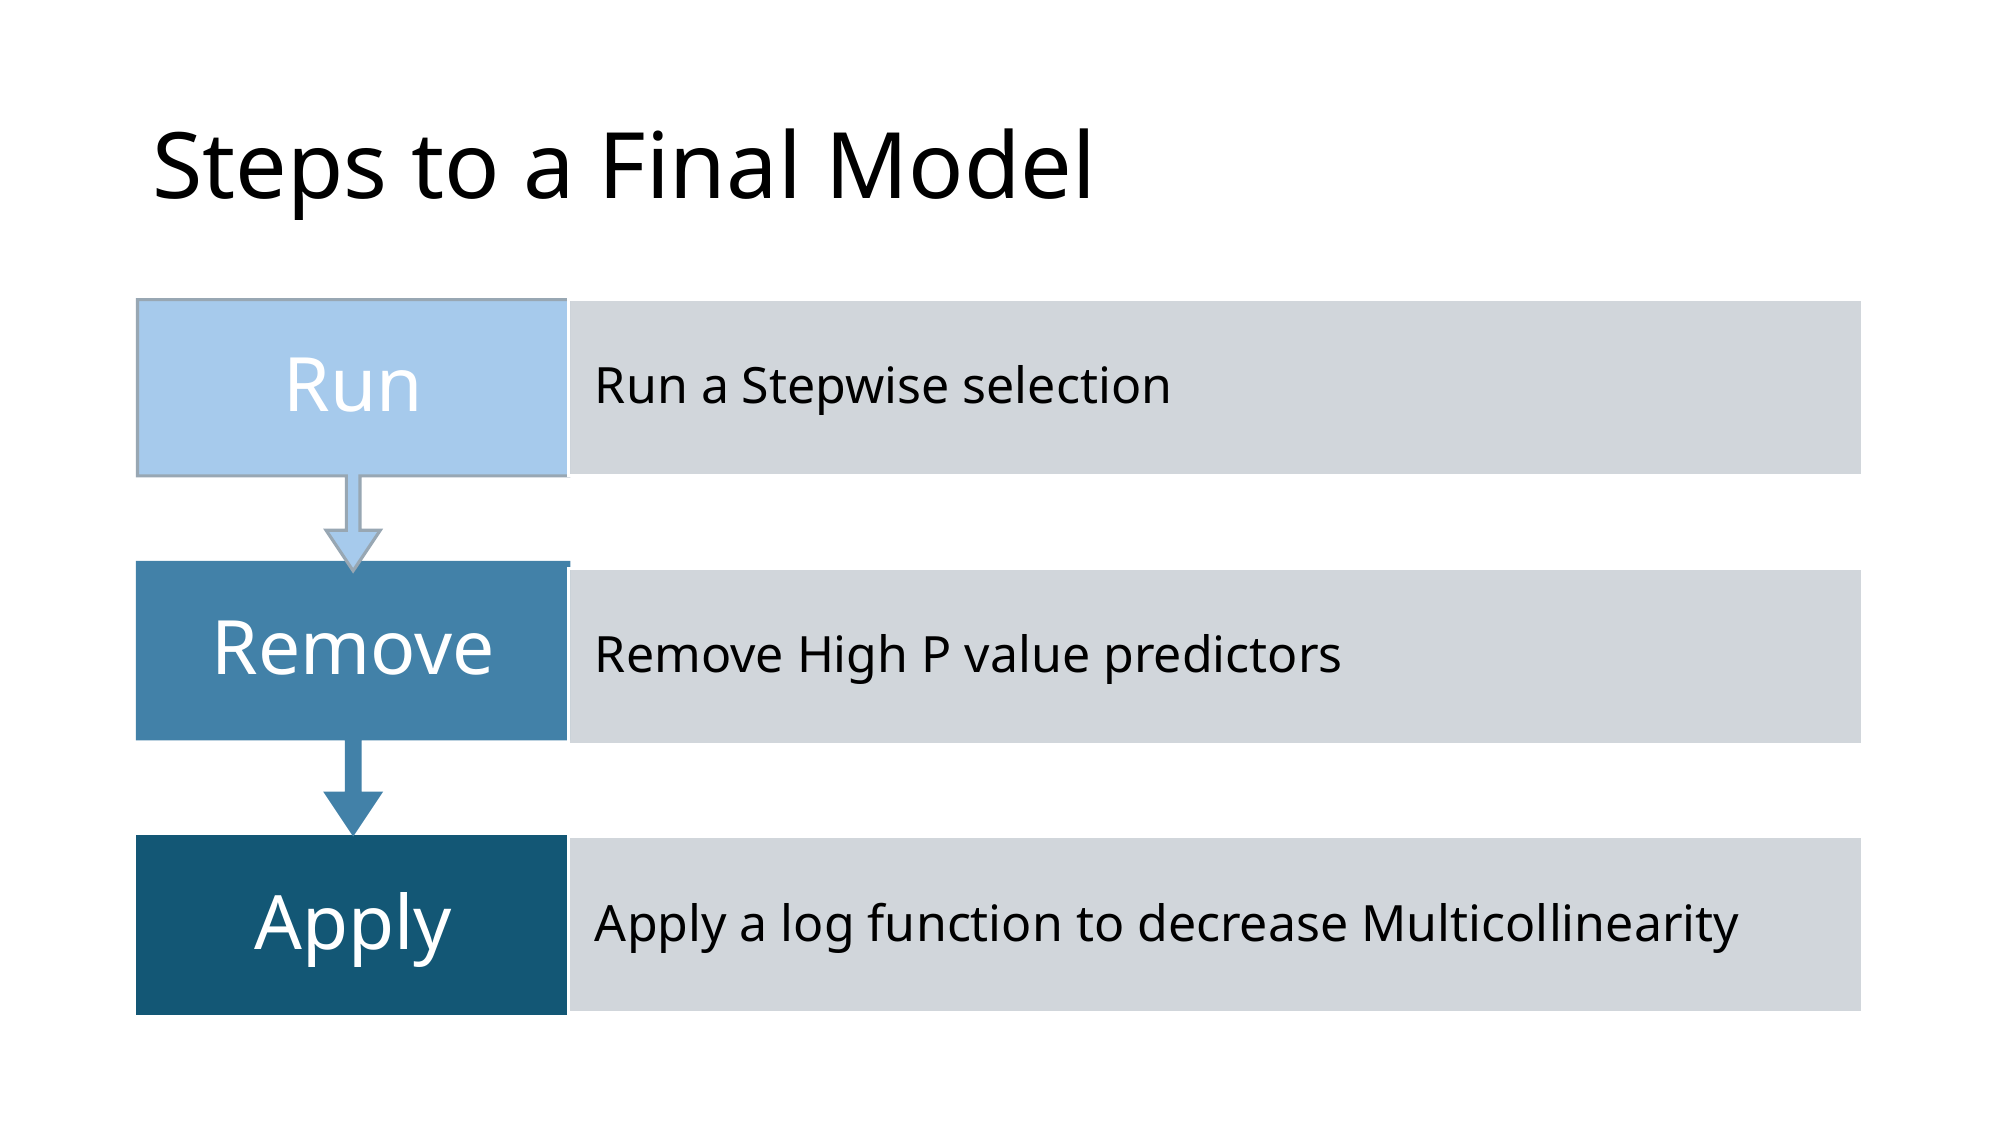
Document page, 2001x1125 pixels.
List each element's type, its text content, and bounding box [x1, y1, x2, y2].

title Steps to a Final Model [137, 59, 1863, 278]
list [136, 298, 1863, 1014]
